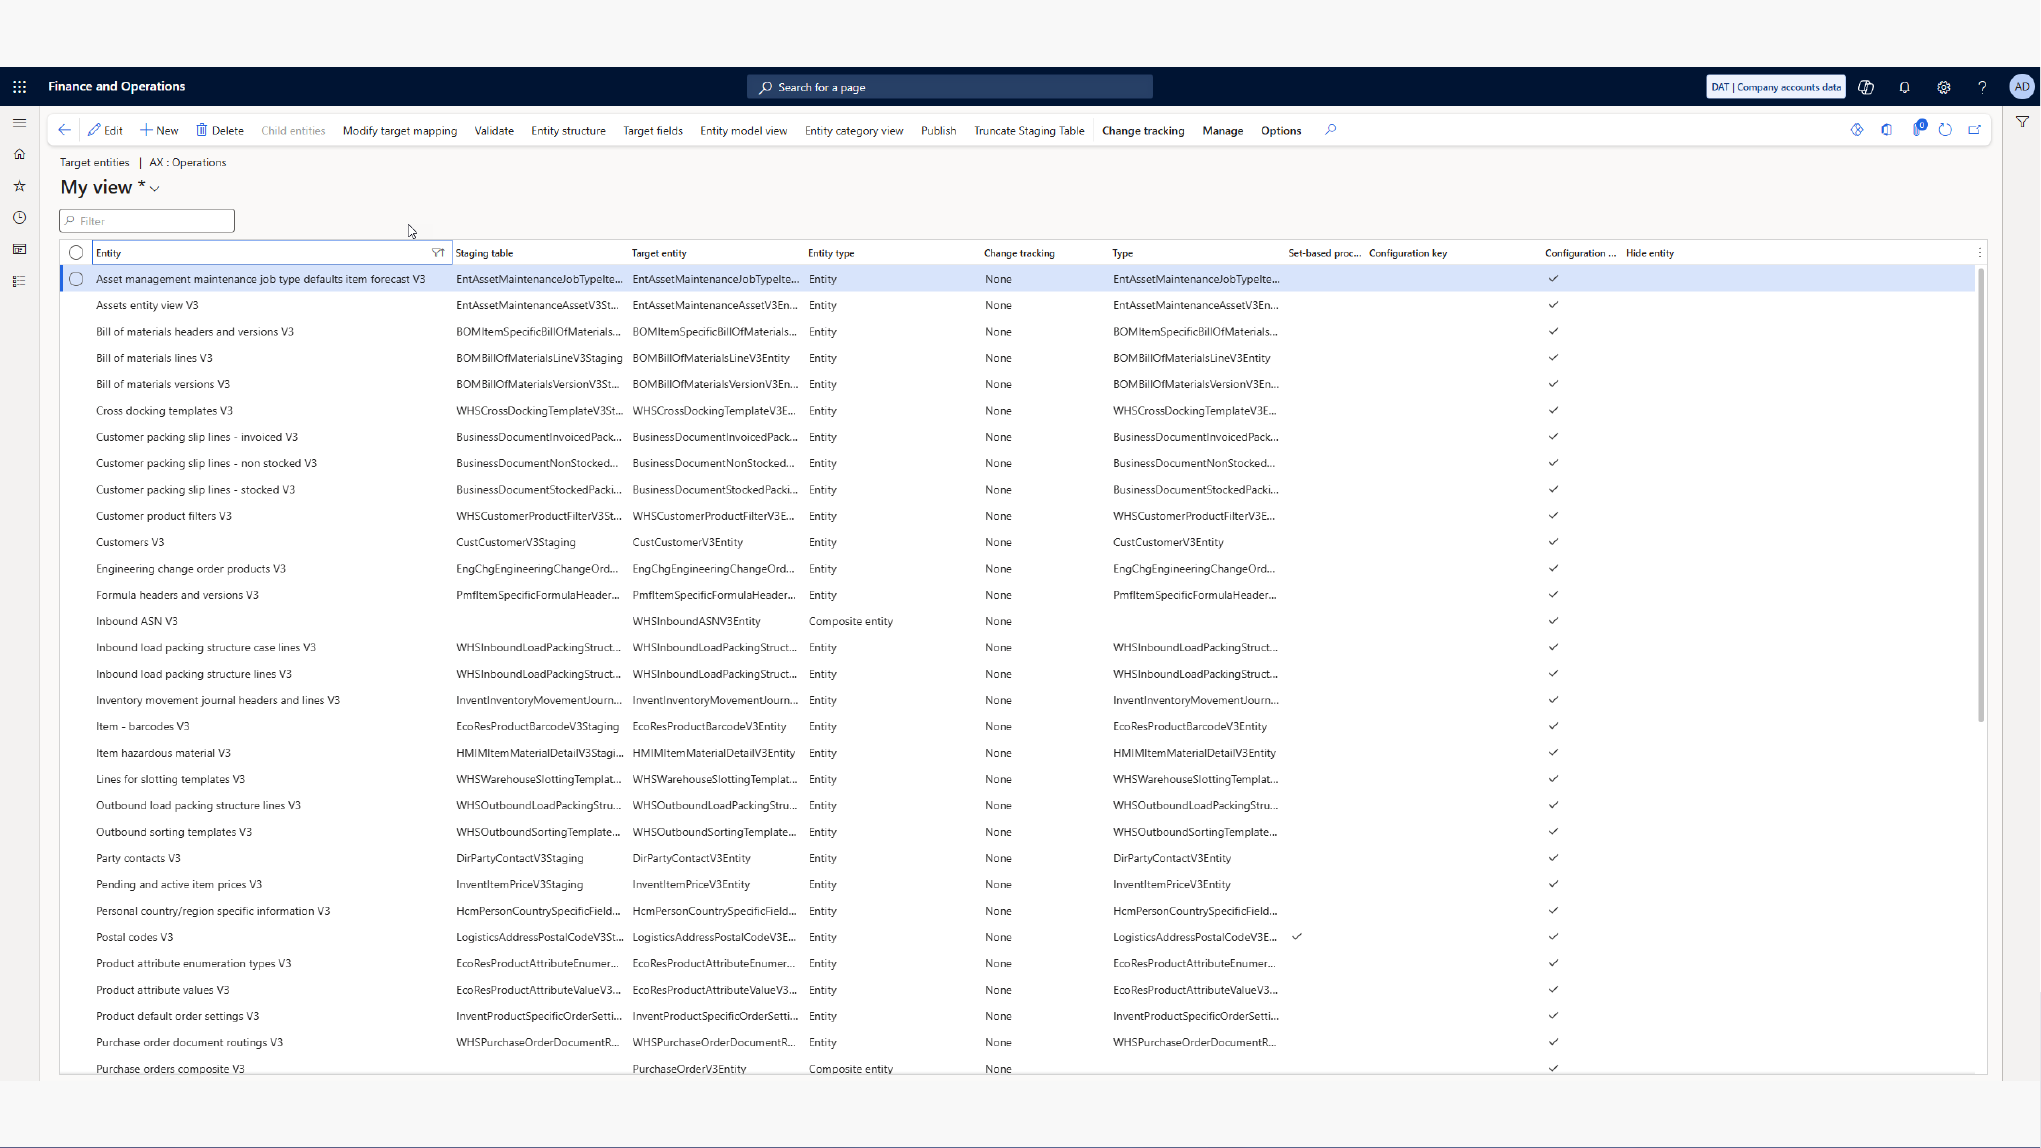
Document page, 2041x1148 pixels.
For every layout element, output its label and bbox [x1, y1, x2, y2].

picture [0, 66, 2041, 1081]
